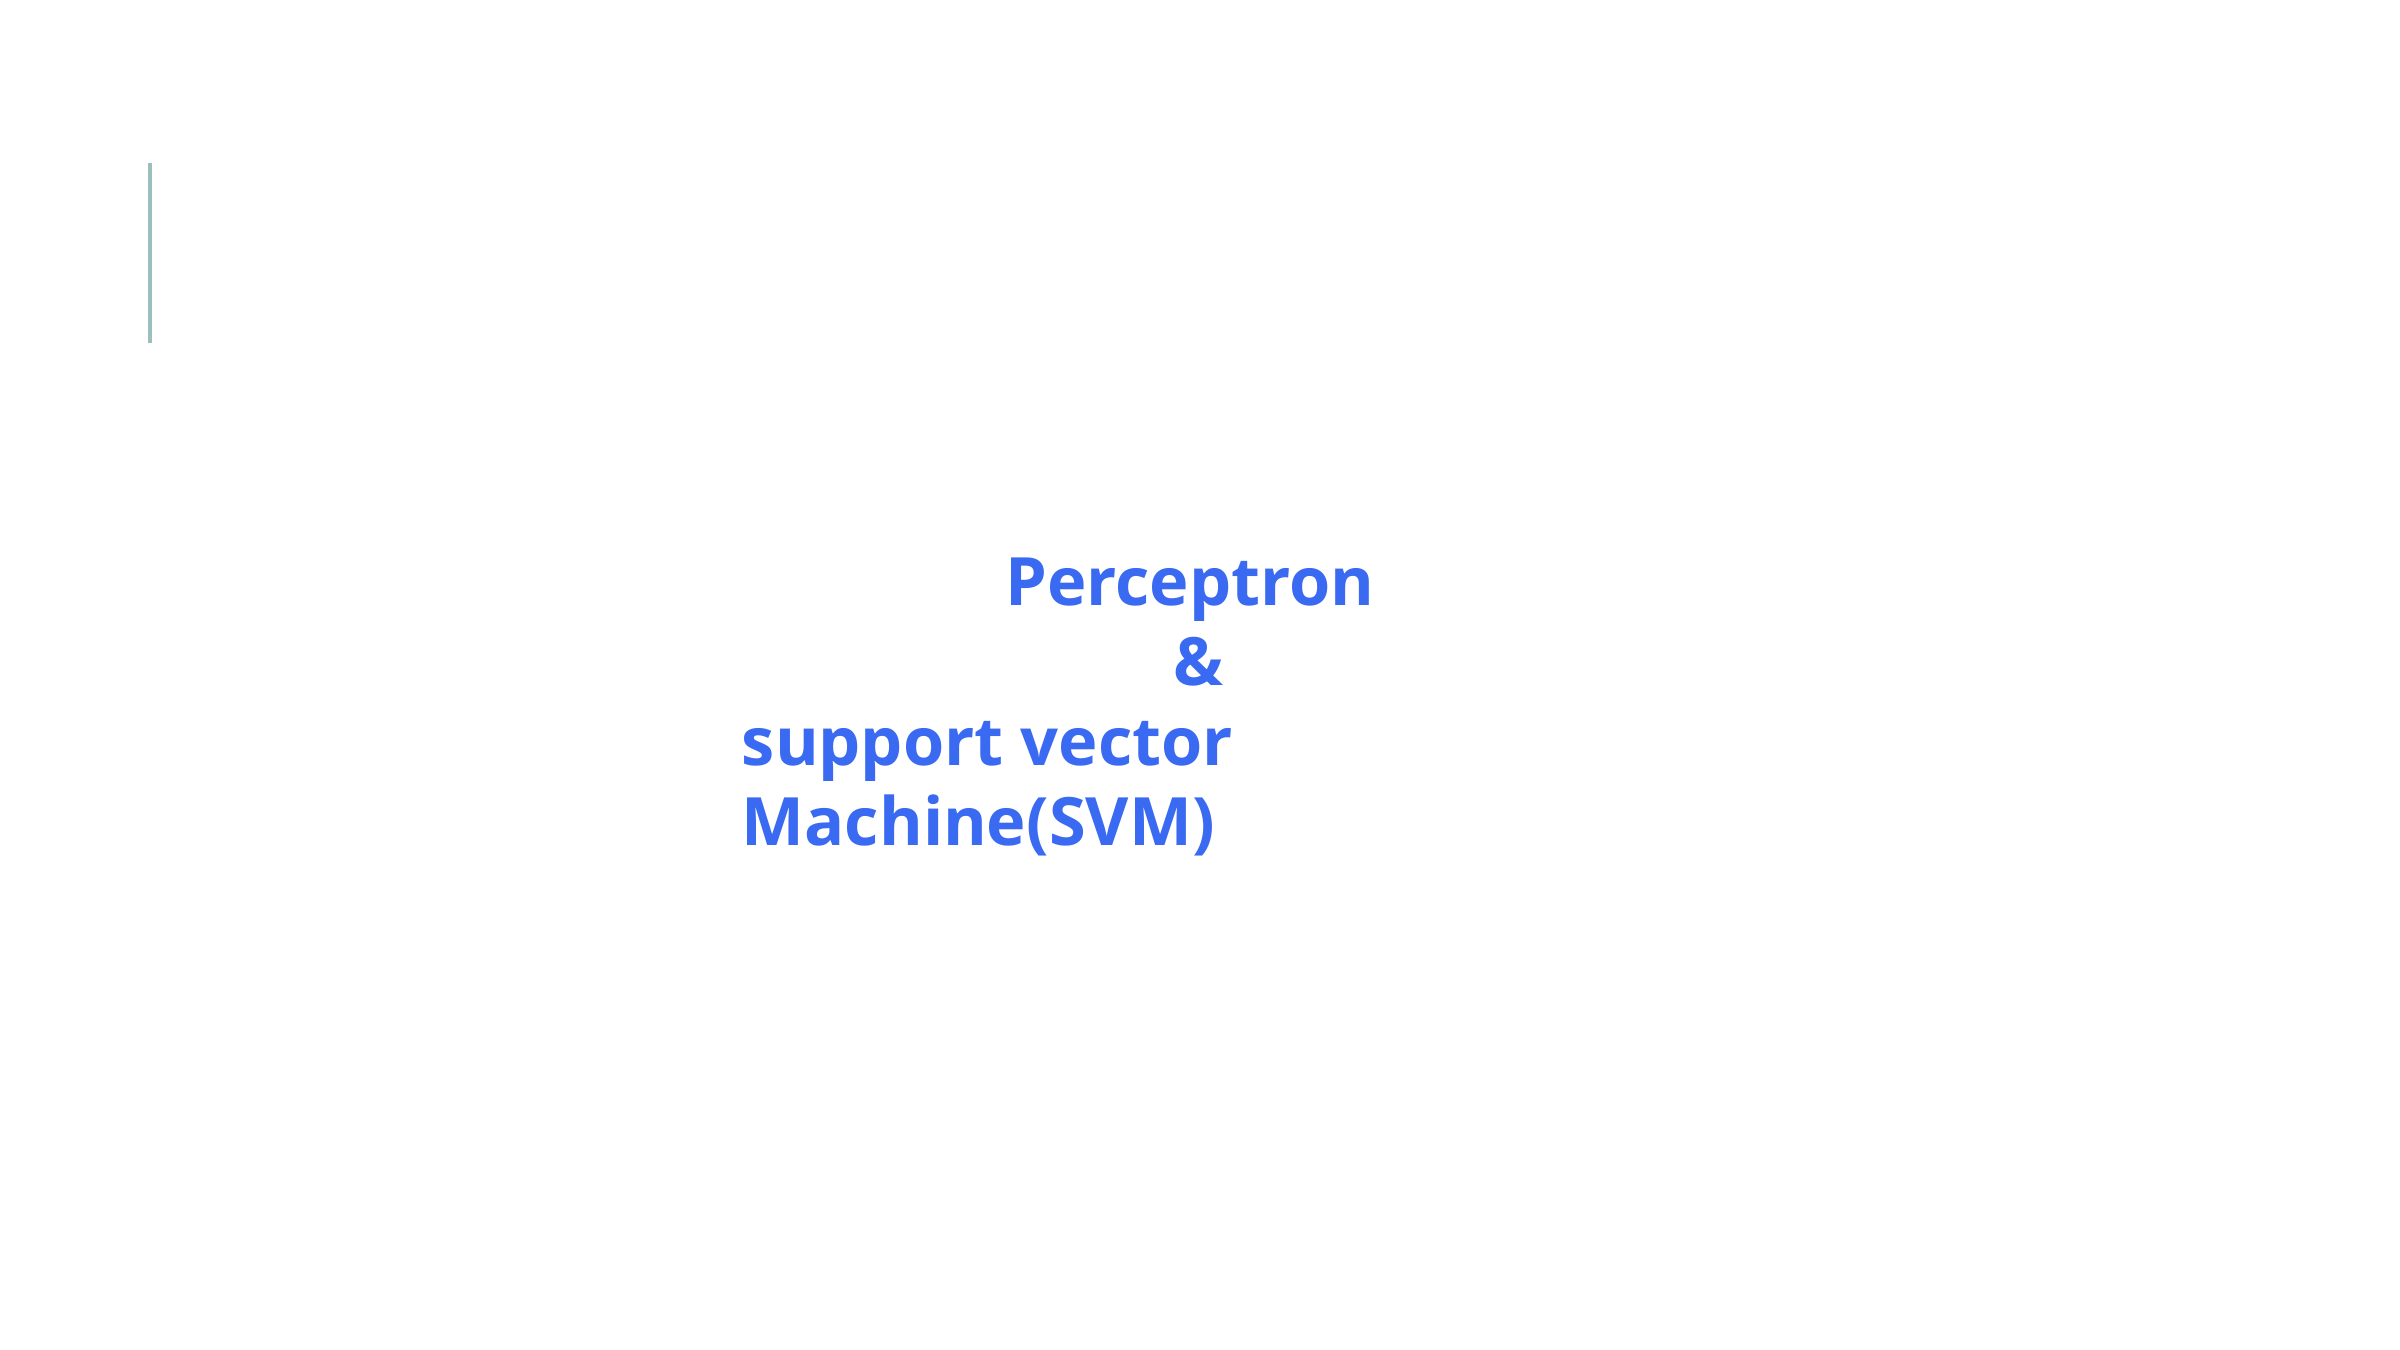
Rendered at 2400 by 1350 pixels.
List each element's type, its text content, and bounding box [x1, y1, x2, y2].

text_box Perceptron & support vector Machine(SVM) [727, 531, 1673, 867]
